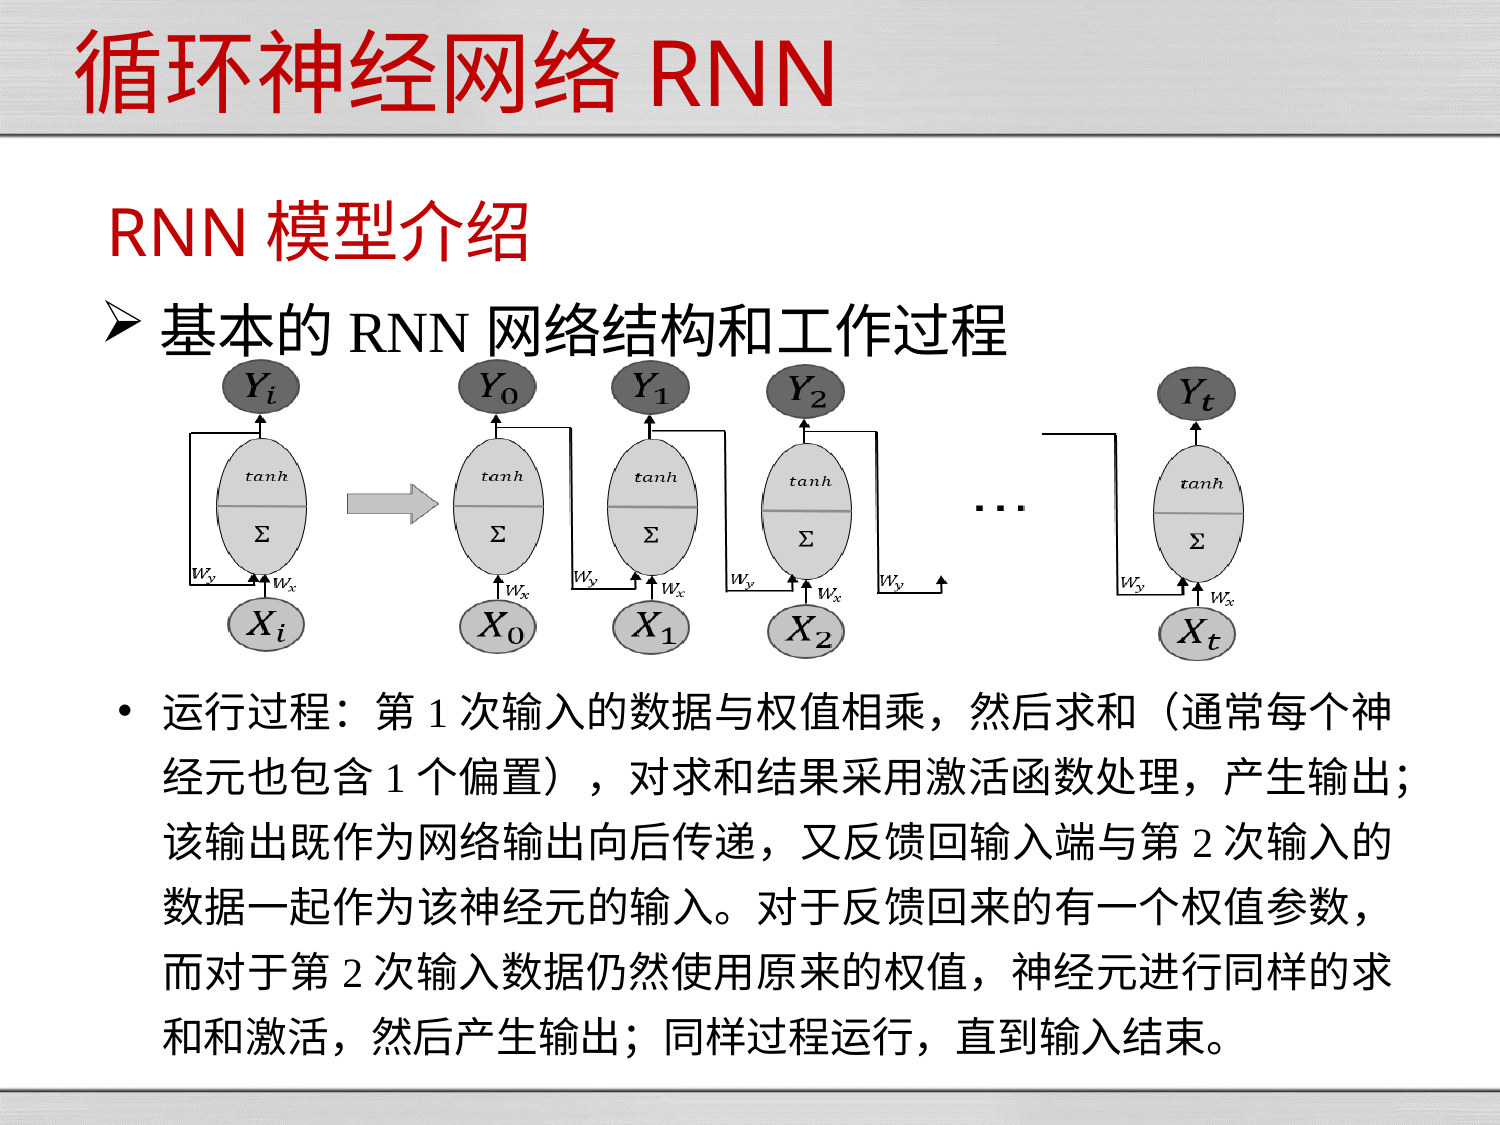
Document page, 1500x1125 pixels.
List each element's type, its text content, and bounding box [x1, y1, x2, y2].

text_box 运行过程：第1次输入的数据与权值相乘，然后求和（通常每个神经元也包含1个偏置），对求和结果采用激活函数处理，产生输出；该输出既作为网络输出向后传递，又反馈回输入端与第2次输入的数据一起作为该神经元的输入。对于反馈回来的有一个权值参数，而对于第2次输入数据仍然使用原来的权值，神经元进行同样的求和和激活，然后产生输出；同样过程运行，直到输入结束。 [73, 662, 1408, 1068]
text_box 基本的RNN网络结构和工作过程 [85, 251, 1060, 372]
text_box RNN模型介绍 [77, 142, 1247, 278]
picture [0, 0, 1500, 1125]
text_box 循环神经网络RNN [57, 19, 1408, 128]
